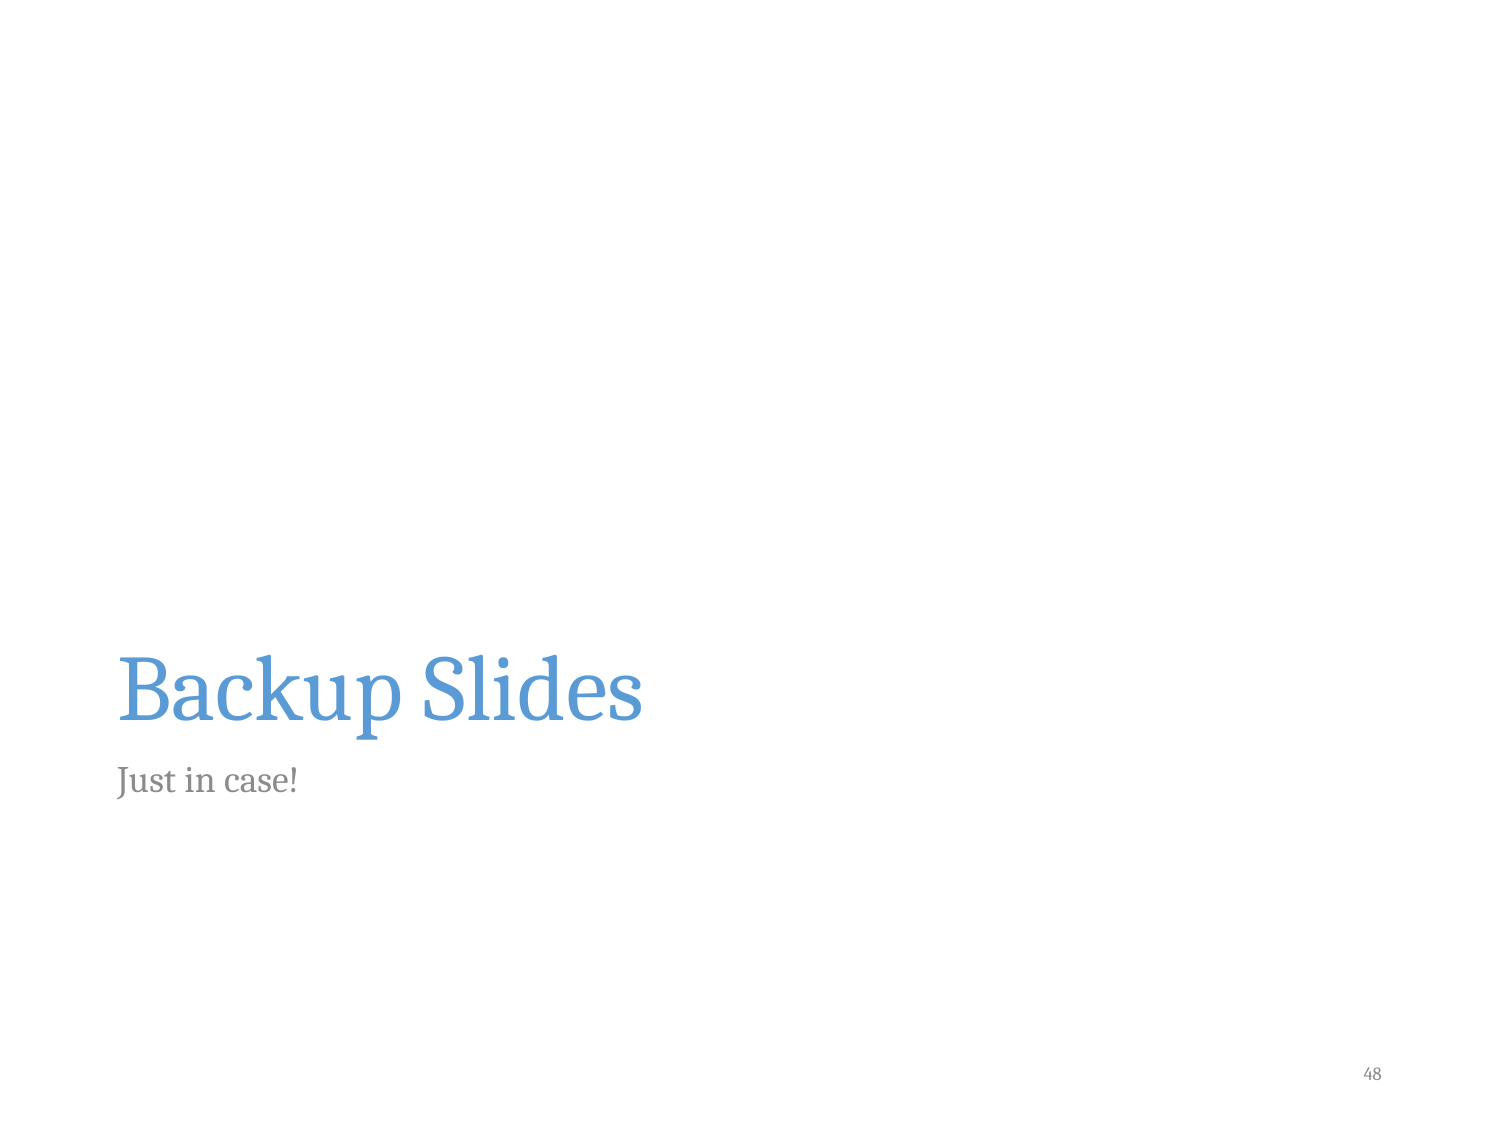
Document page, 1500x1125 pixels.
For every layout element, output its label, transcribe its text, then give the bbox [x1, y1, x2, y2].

title Backup Slides [102, 280, 1397, 749]
list Just in case! [102, 752, 1397, 999]
slide_number 48 [1059, 1042, 1397, 1103]
